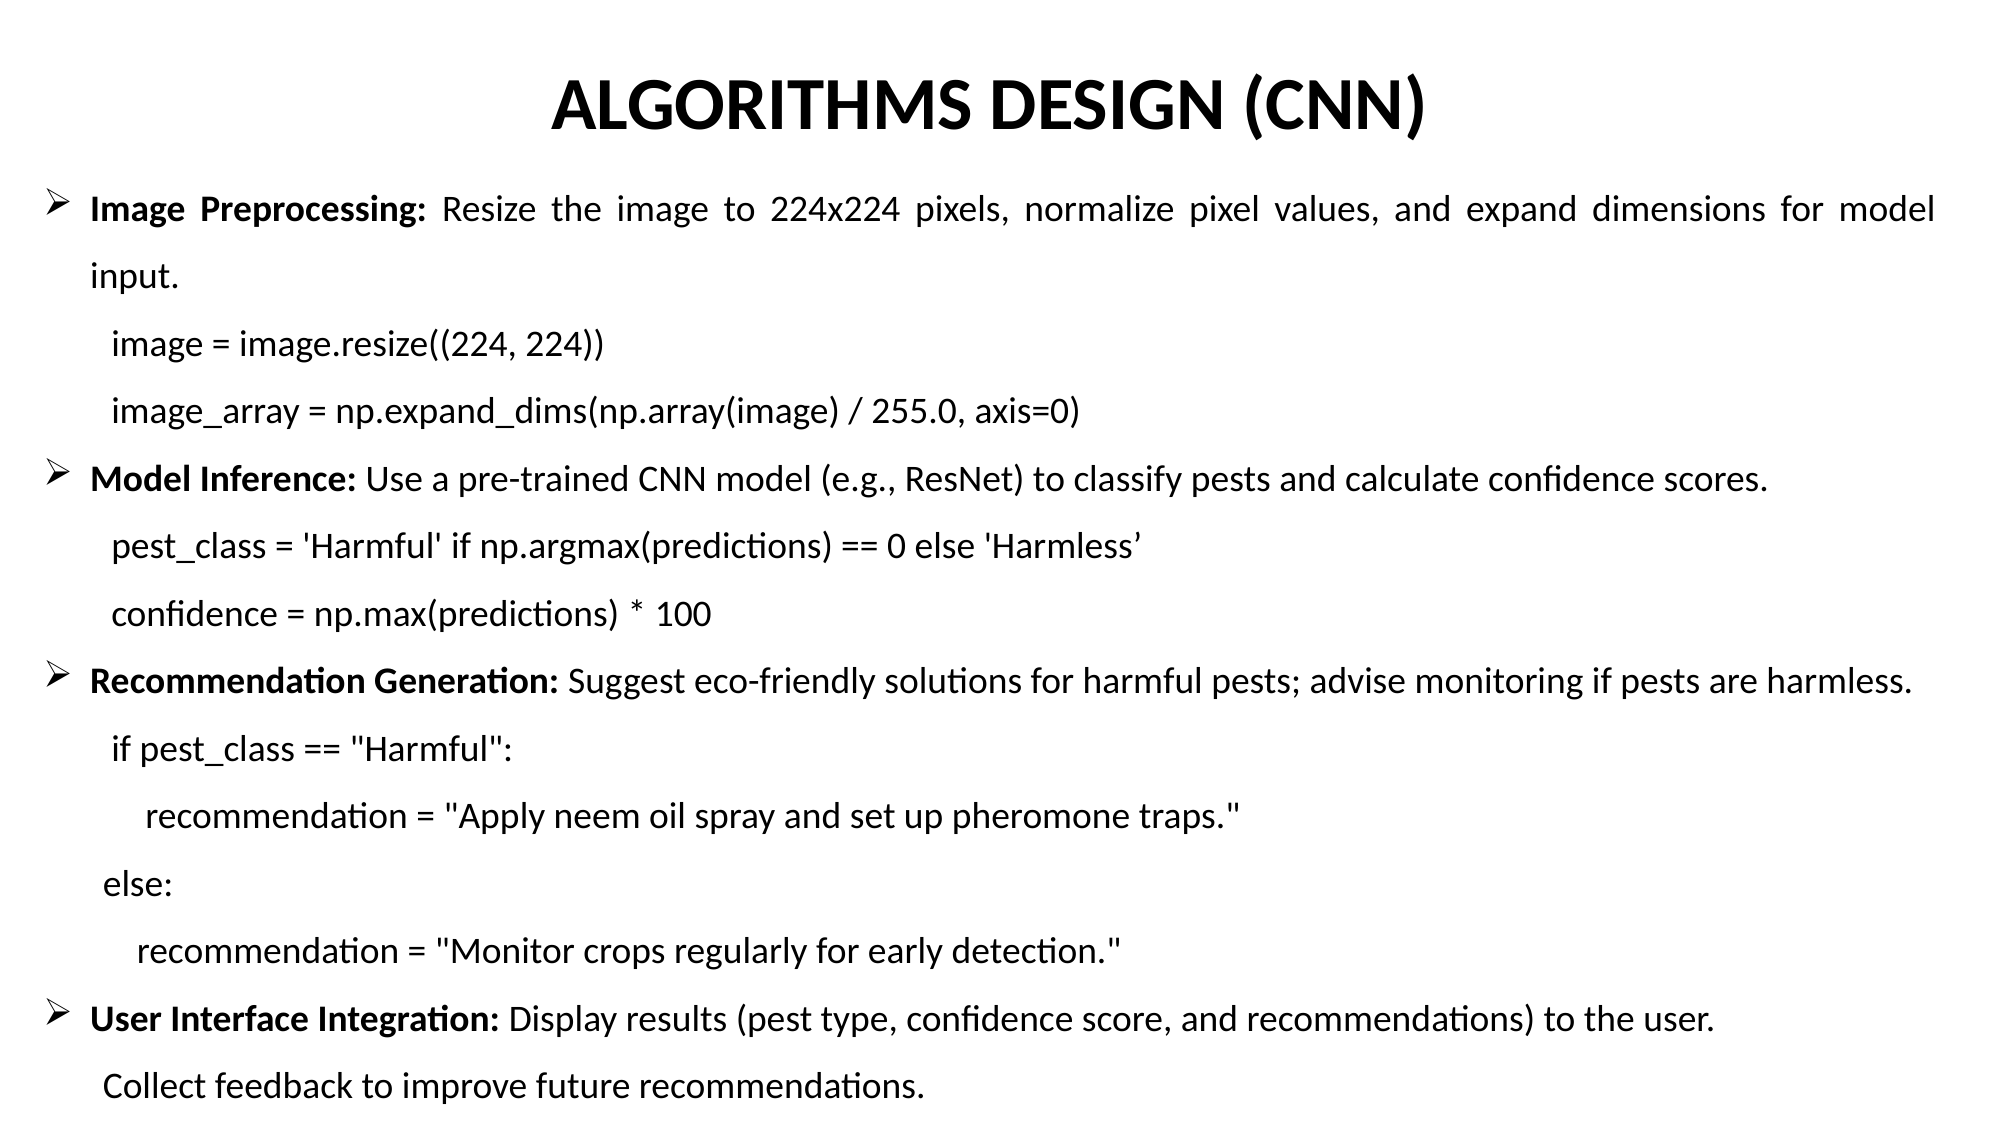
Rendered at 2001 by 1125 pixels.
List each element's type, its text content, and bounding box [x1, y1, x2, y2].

text_box ALGORITHMS DESIGN (CNN) [536, 47, 1444, 153]
text_box Image Preprocessing: Resize the image to 224x224 pixels, normalize pixel values, and expand dimensions for model input. image = image.resize((224, 224)) image_array = np.expand_dims(np.array(image) / 255.0, axis=0) Model Inference: Use a pre-trained CNN model (e.g., ResNet) to classify pests and calculate confidence scores. pest_class = 'Harmful' if np.argmax(predictions) == 0 else 'Harmless’ confidence = np.max(predictions) * 100 Recommendation Generation: Suggest eco-friendly solutions for harmful pests; advise monitoring if pests are harmless. if pest_class == "Harmful": recommendation = "Apply neem oil spray and set up pheromone traps." else: recommendation = "Monitor crops regularly for early detection." User Interface Integration: Display results (pest type, confidence score, and recommendations) to the user. Collect feedback to improve future recommendations. [28, 153, 1952, 1125]
